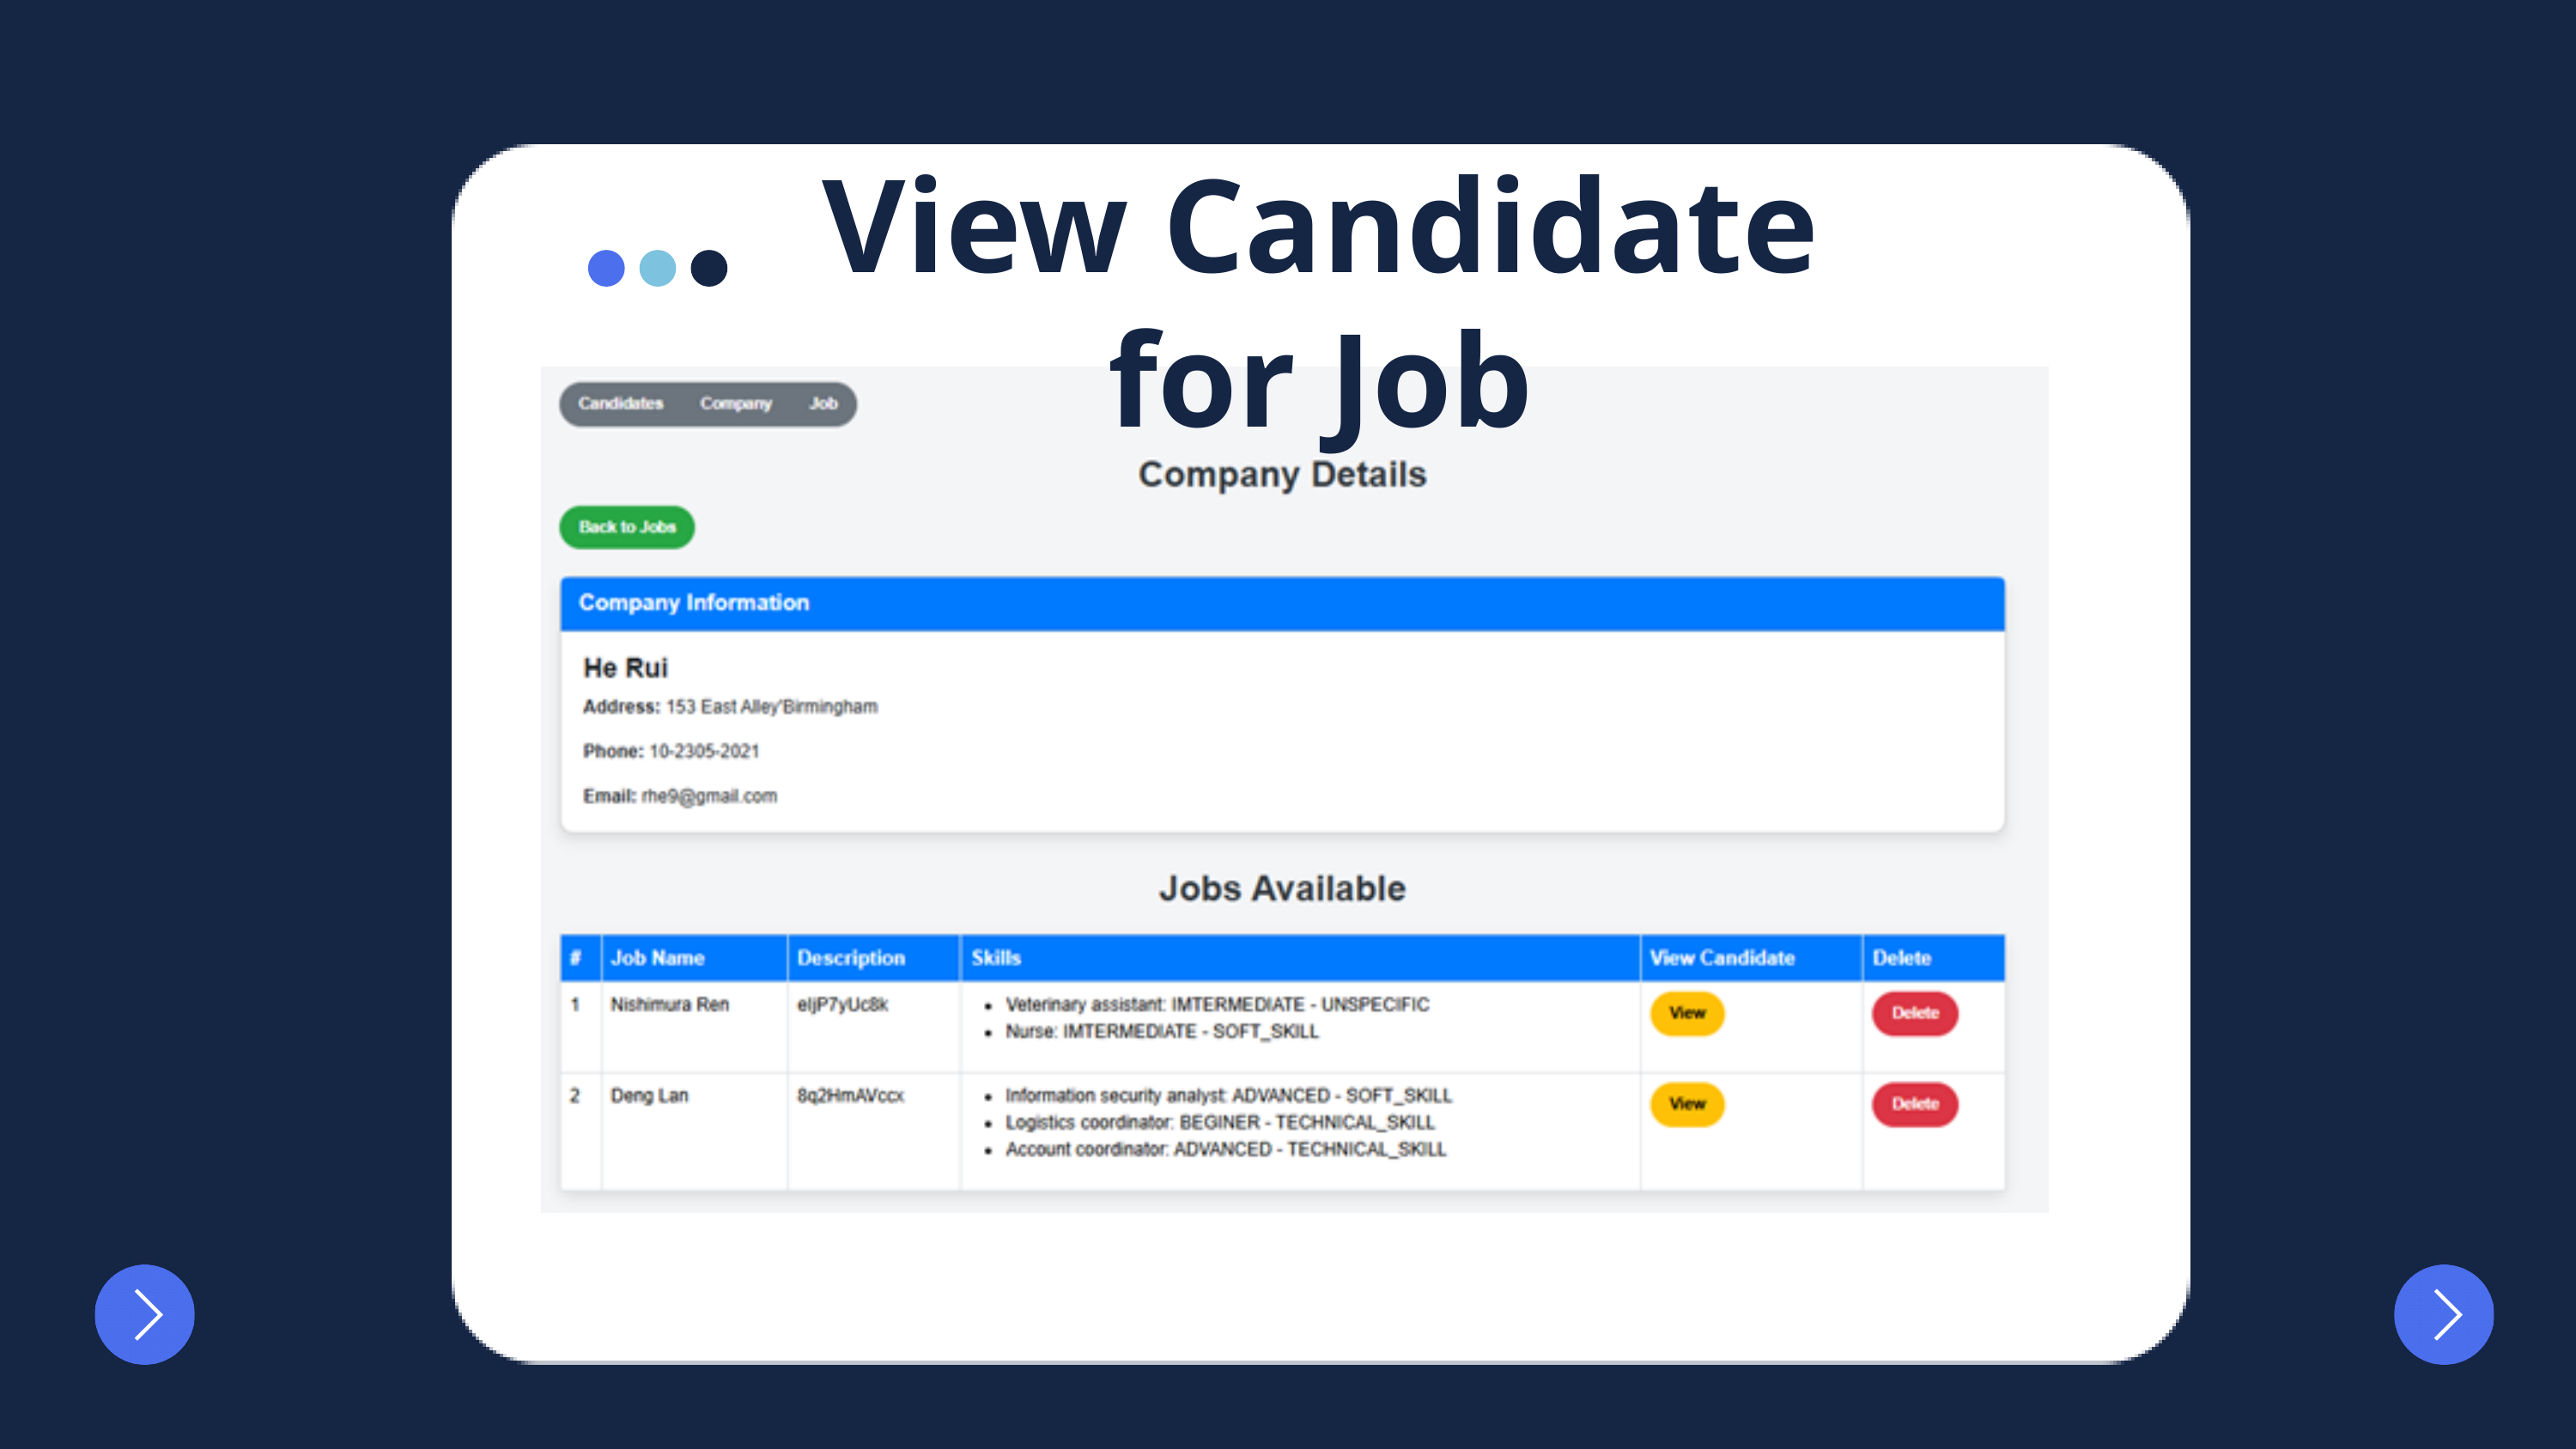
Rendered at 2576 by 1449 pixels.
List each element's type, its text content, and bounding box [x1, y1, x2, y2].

text_box [2394, 1264, 2494, 1365]
text_box View Candidate for Job [798, 143, 1844, 453]
text_box [94, 1264, 195, 1365]
text_box [452, 144, 2190, 1365]
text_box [587, 249, 728, 288]
text_box [540, 367, 2049, 1213]
